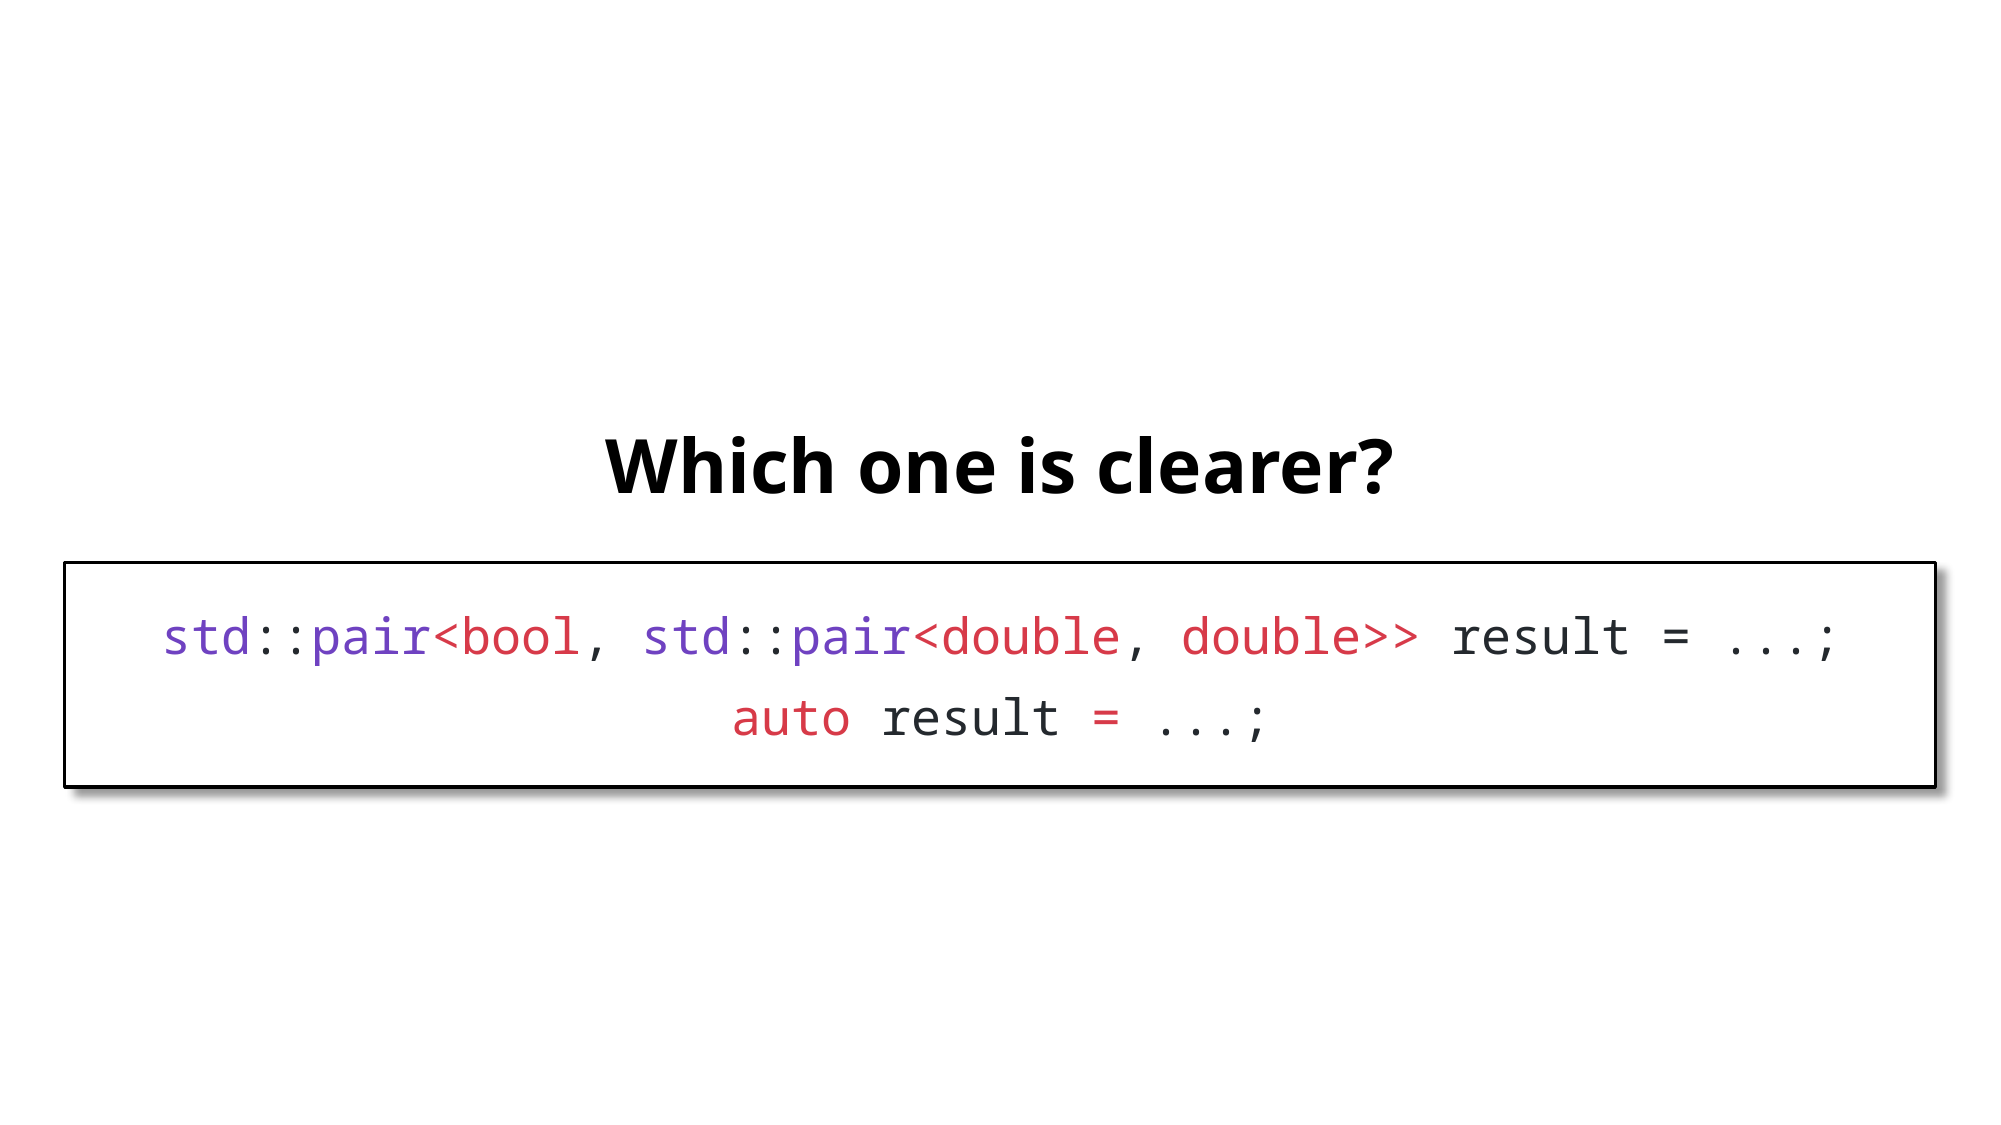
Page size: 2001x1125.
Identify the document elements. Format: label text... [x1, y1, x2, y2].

text_box std::pair<bool, std::pair<double, double>> result = ...; auto result = ...; [64, 562, 1936, 788]
title Which one is clearer? [64, 406, 1936, 532]
